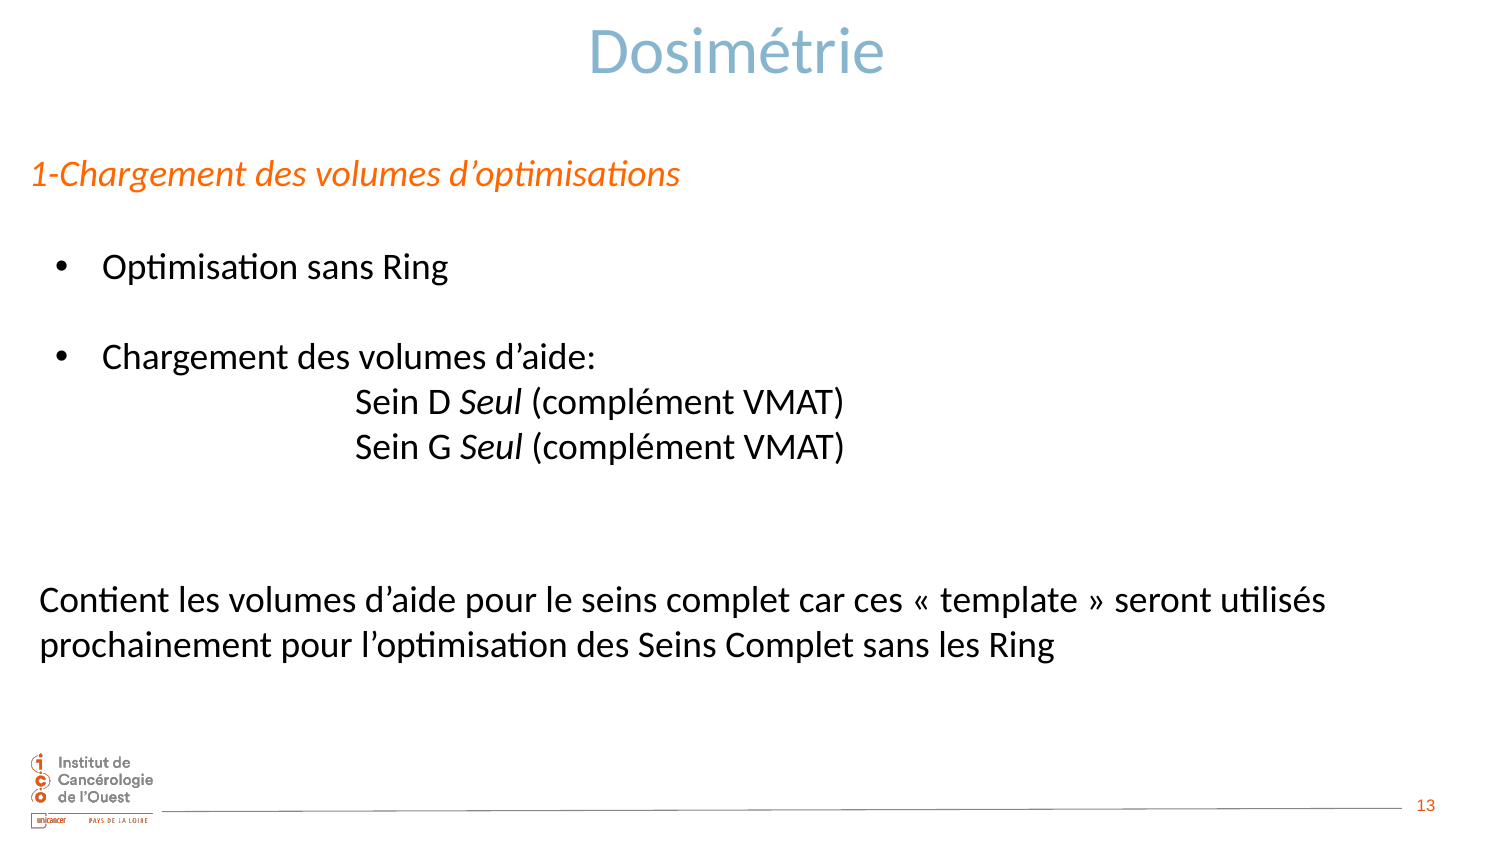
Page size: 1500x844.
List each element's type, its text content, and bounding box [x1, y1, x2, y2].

text_box Optimisation sans Ring Chargement des volumes d’aide: Sein D Seul (complément VMAT) Sein G Seul (complément VMAT) [40, 235, 1107, 498]
text_box 1-Chargement des volumes d’optimisations [14, 141, 696, 201]
picture [30, 752, 153, 829]
text_box Contient les volumes d’aide pour le seins complet car ces « template » seront utilisés prochainement pour l’optimisation des Seins Complet sans les Ring [24, 567, 1454, 673]
text_box Dosimétrie [573, 0, 926, 95]
